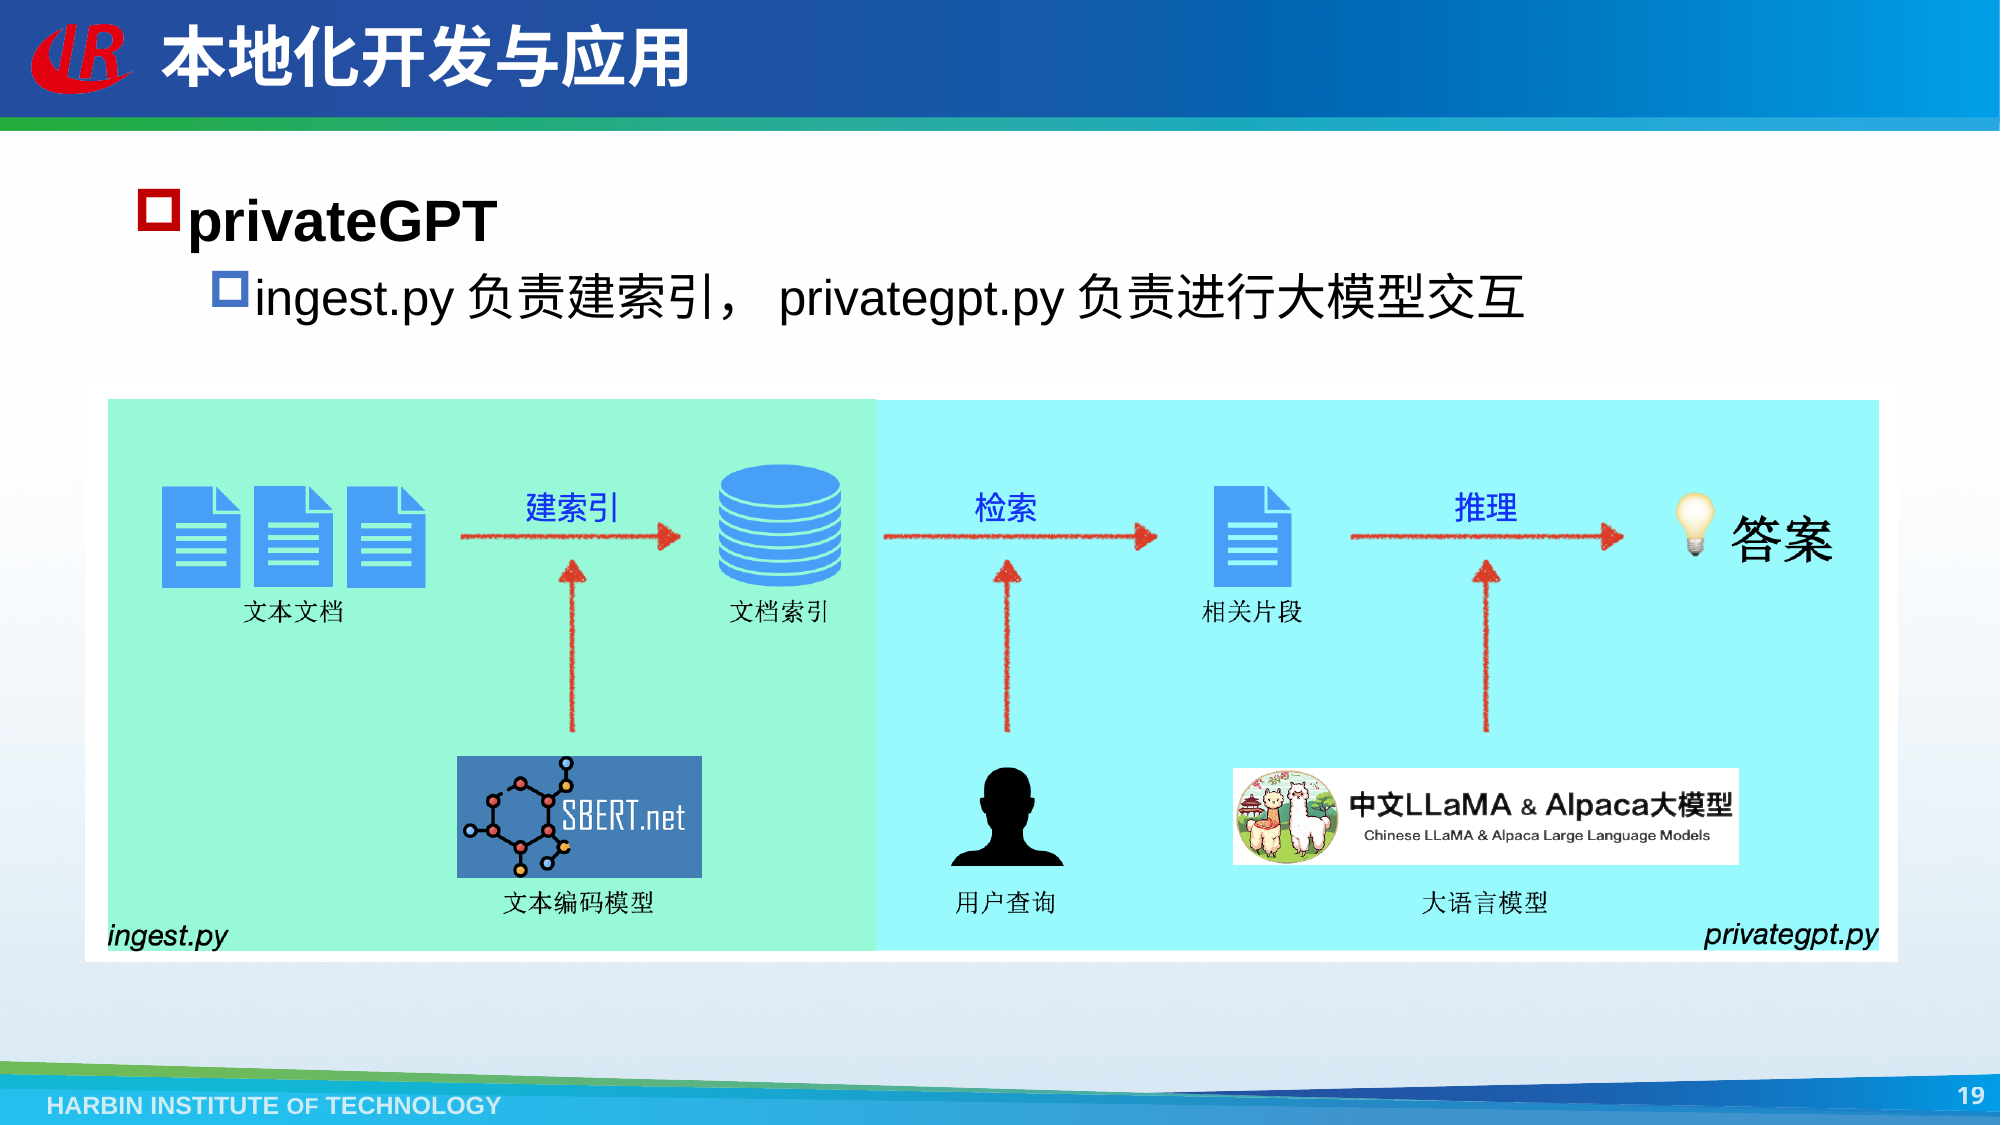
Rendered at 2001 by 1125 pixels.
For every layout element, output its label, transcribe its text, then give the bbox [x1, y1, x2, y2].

picture [0, 1061, 2000, 1125]
title 本地化开发与应用 [145, 16, 1035, 96]
slide_number 19 [1623, 1072, 2000, 1110]
picture [85, 384, 1898, 962]
picture [0, 0, 2000, 131]
footer HARBIN INSTITUTE OF TECHNOLOGY [31, 1081, 843, 1125]
list privateGPT ingest.py负责建索引，privategpt.py负责进行大模型交互 [118, 175, 1867, 384]
